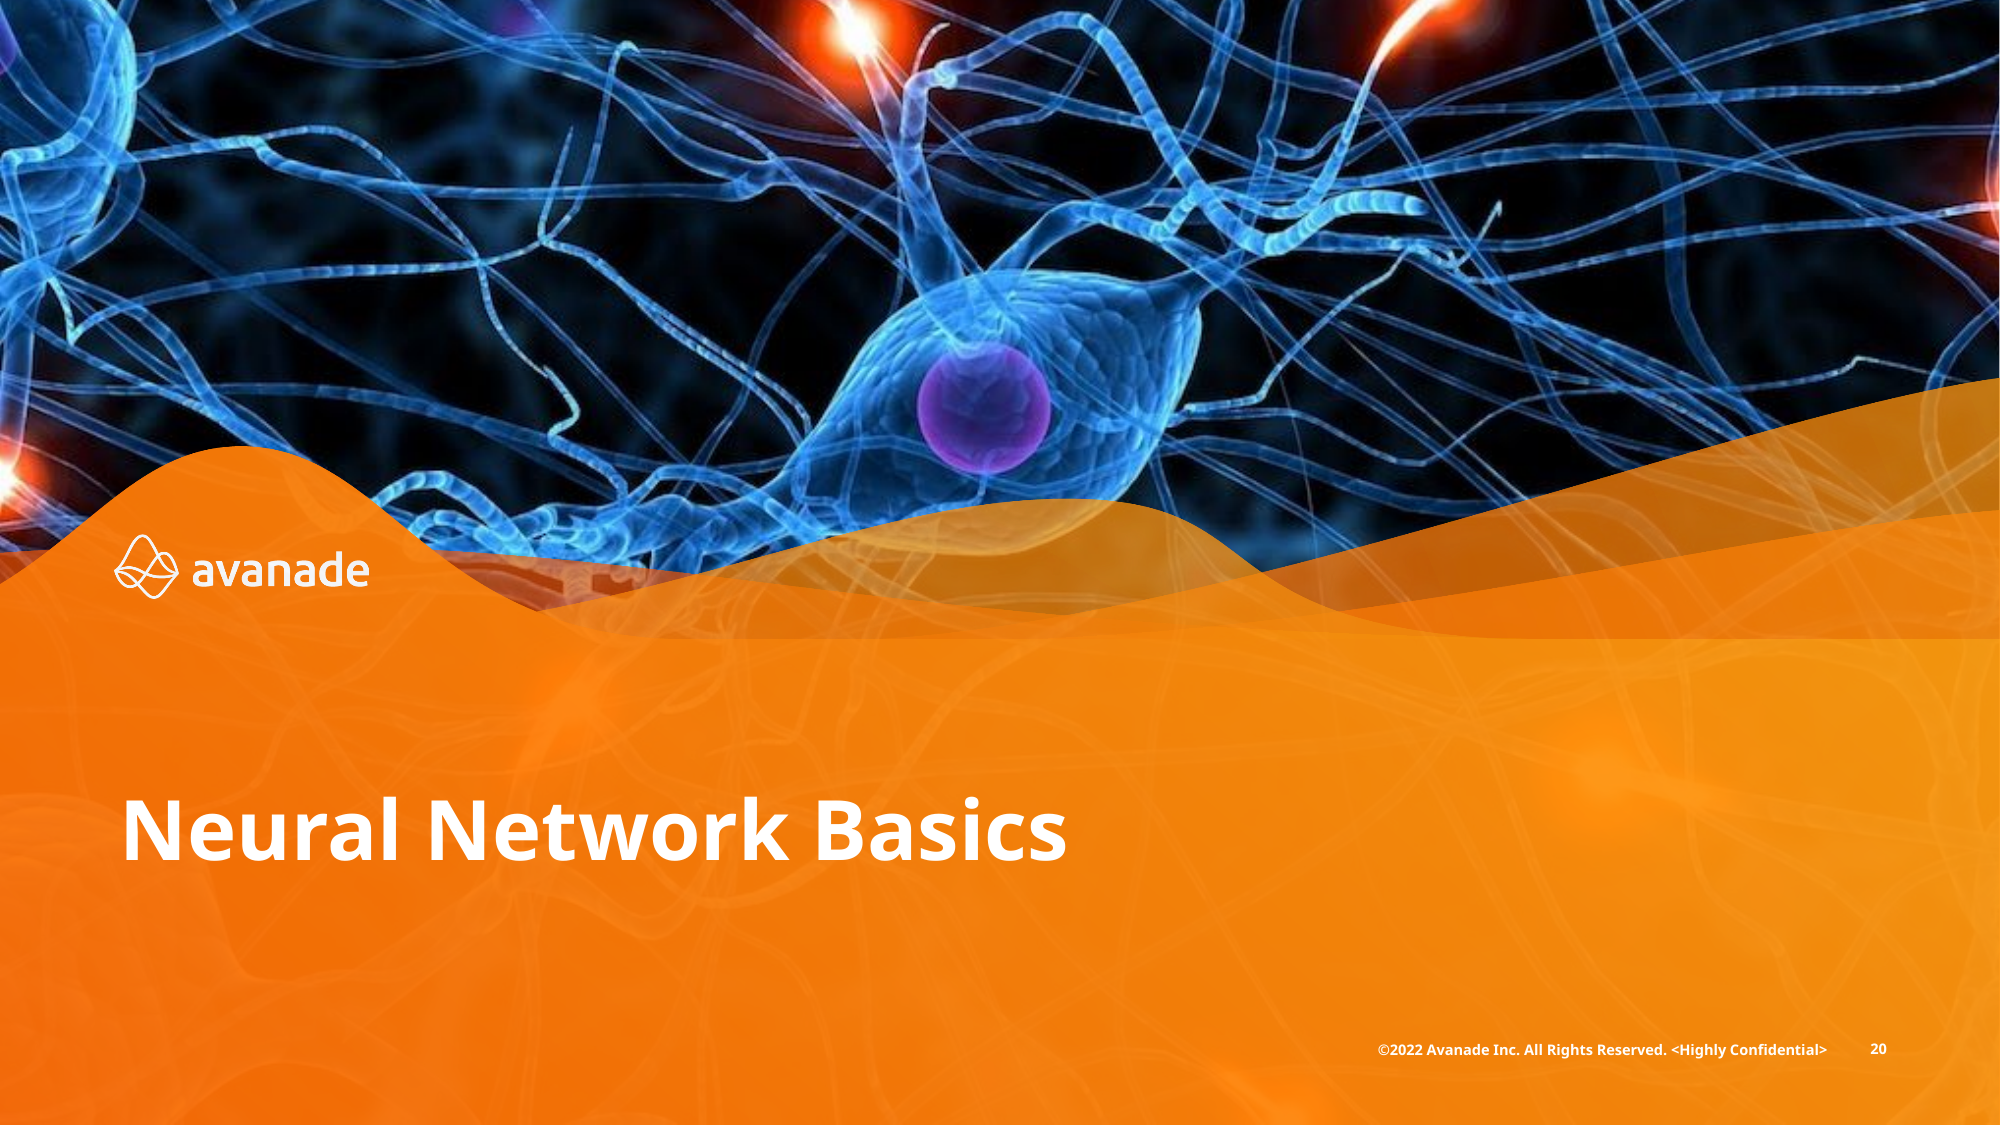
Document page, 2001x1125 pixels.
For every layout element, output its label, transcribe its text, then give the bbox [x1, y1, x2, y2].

picture [0, 0, 2000, 1125]
list Neural Network Basics [104, 689, 1885, 886]
